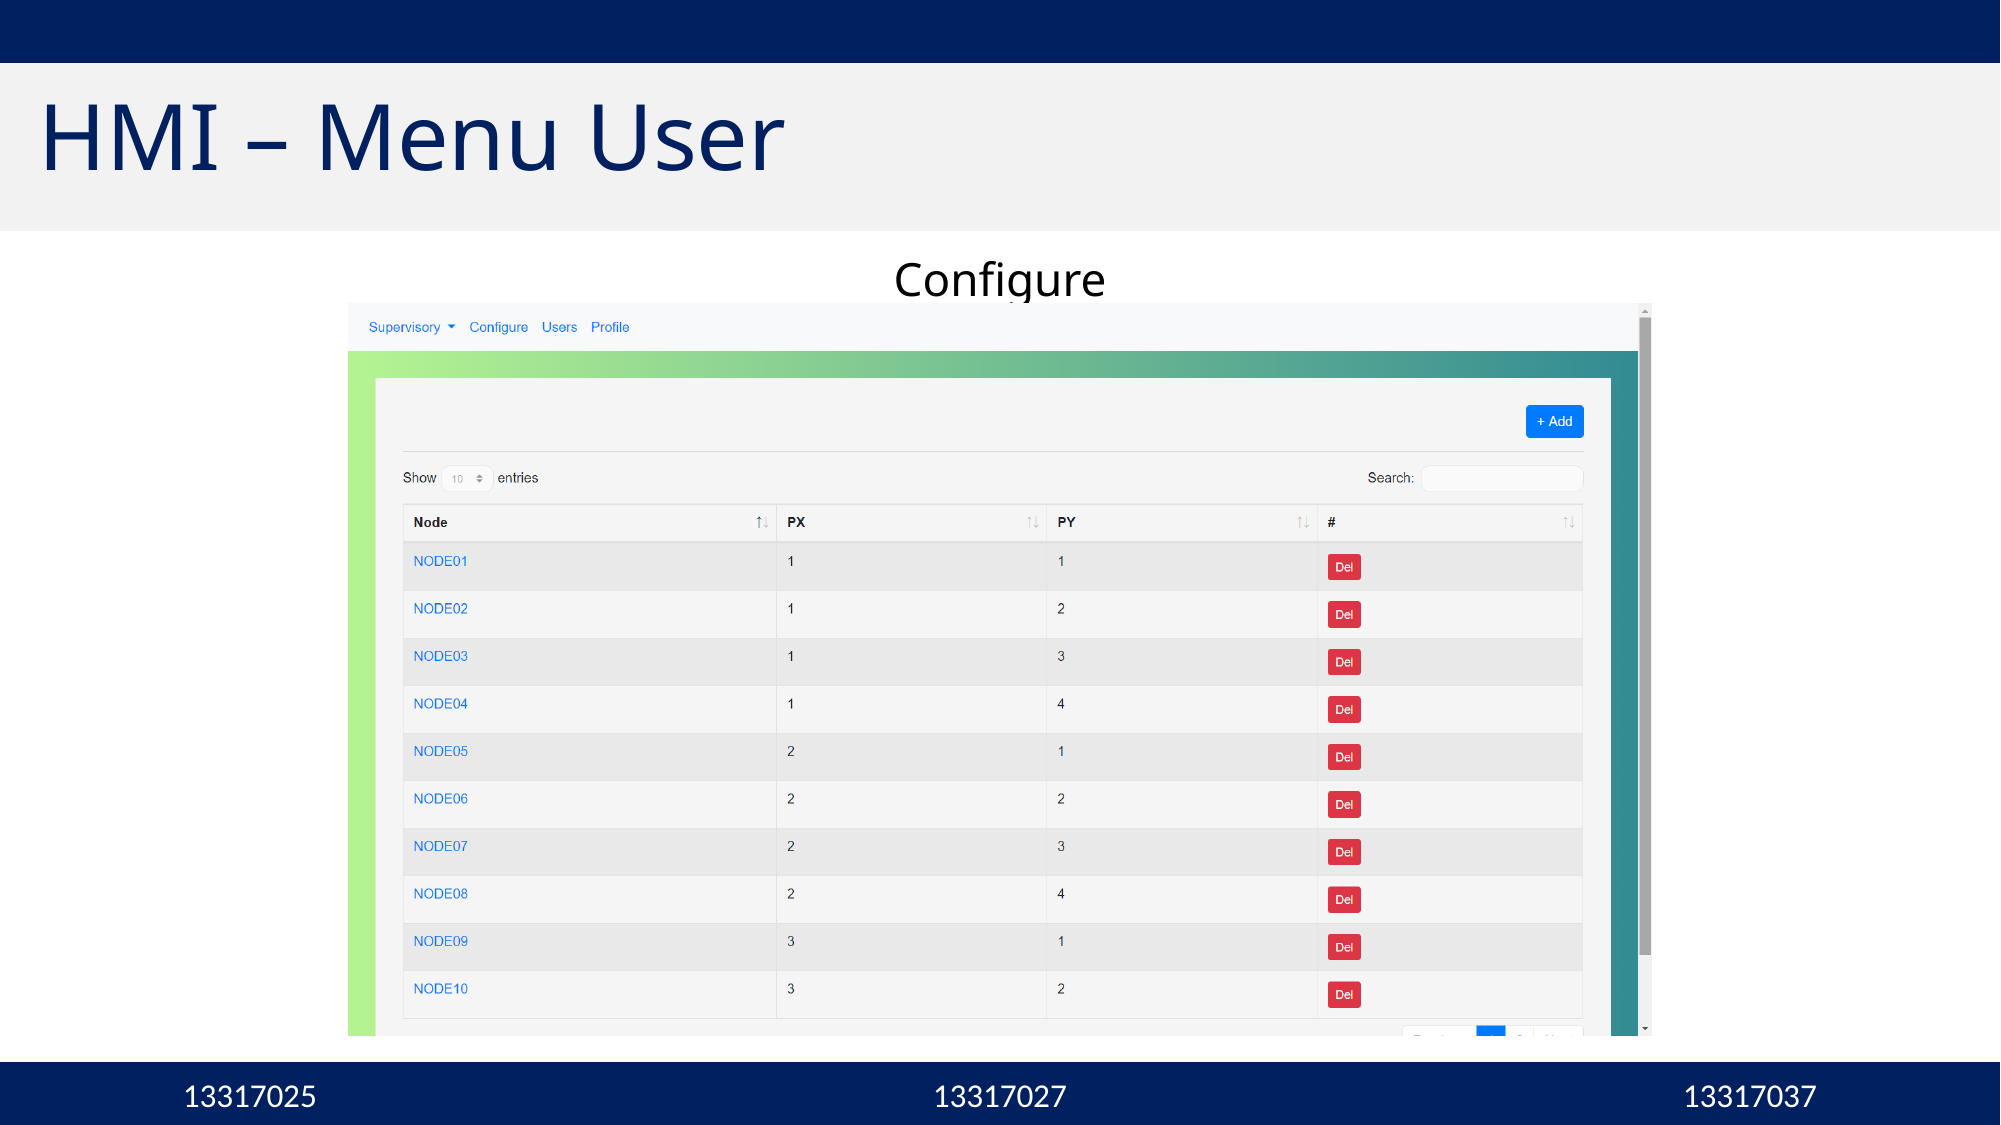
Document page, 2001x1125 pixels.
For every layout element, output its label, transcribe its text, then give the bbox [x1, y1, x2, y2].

picture [348, 303, 1652, 1036]
text_box HMI – Menu User [0, 63, 2000, 231]
text_box 13317025 13317027 13317037 [137, 1066, 1863, 1122]
text_box [0, 0, 2000, 63]
text_box [0, 1062, 2000, 1125]
list Configure [137, 249, 1863, 964]
